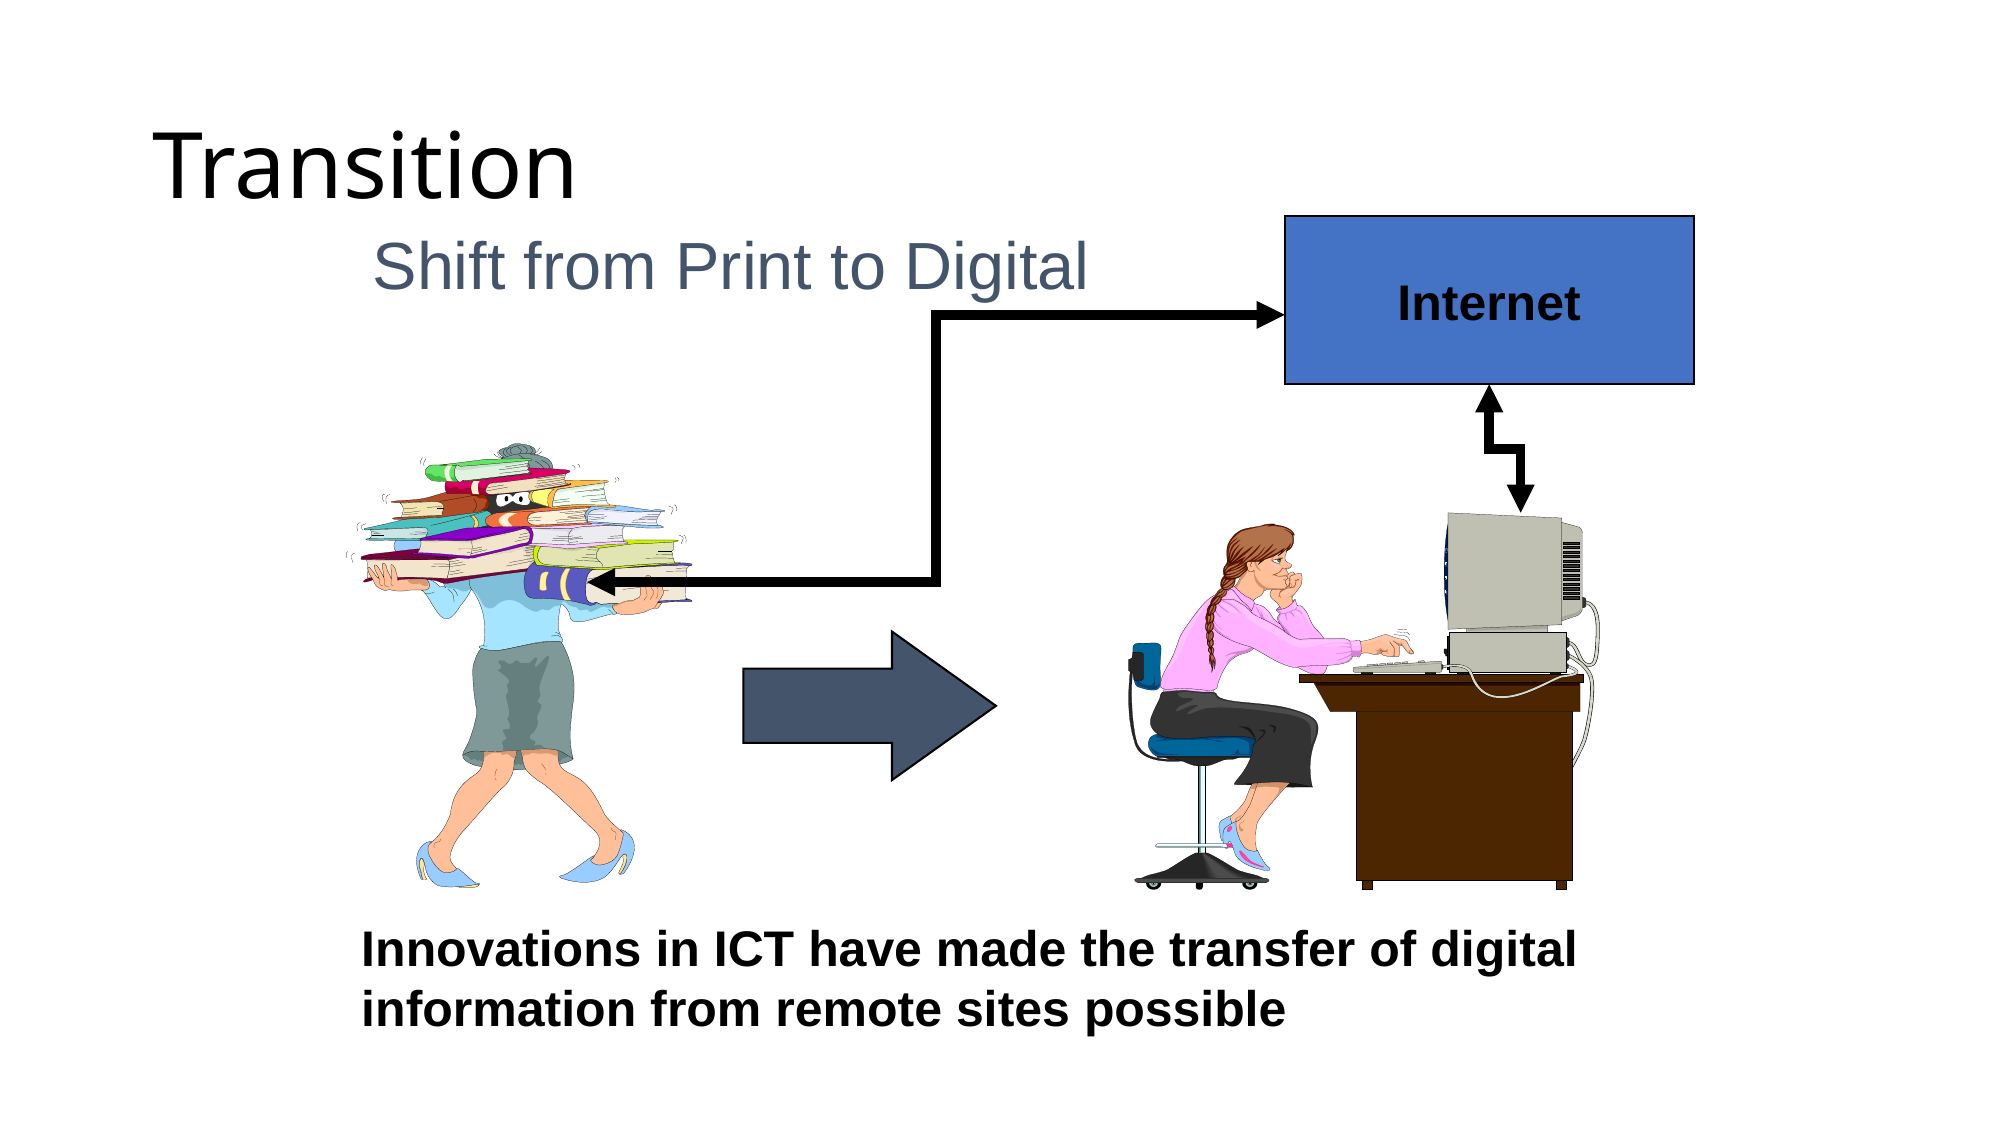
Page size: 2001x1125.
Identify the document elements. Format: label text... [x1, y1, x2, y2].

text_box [334, 215, 1694, 1038]
title Transition [137, 59, 1863, 278]
